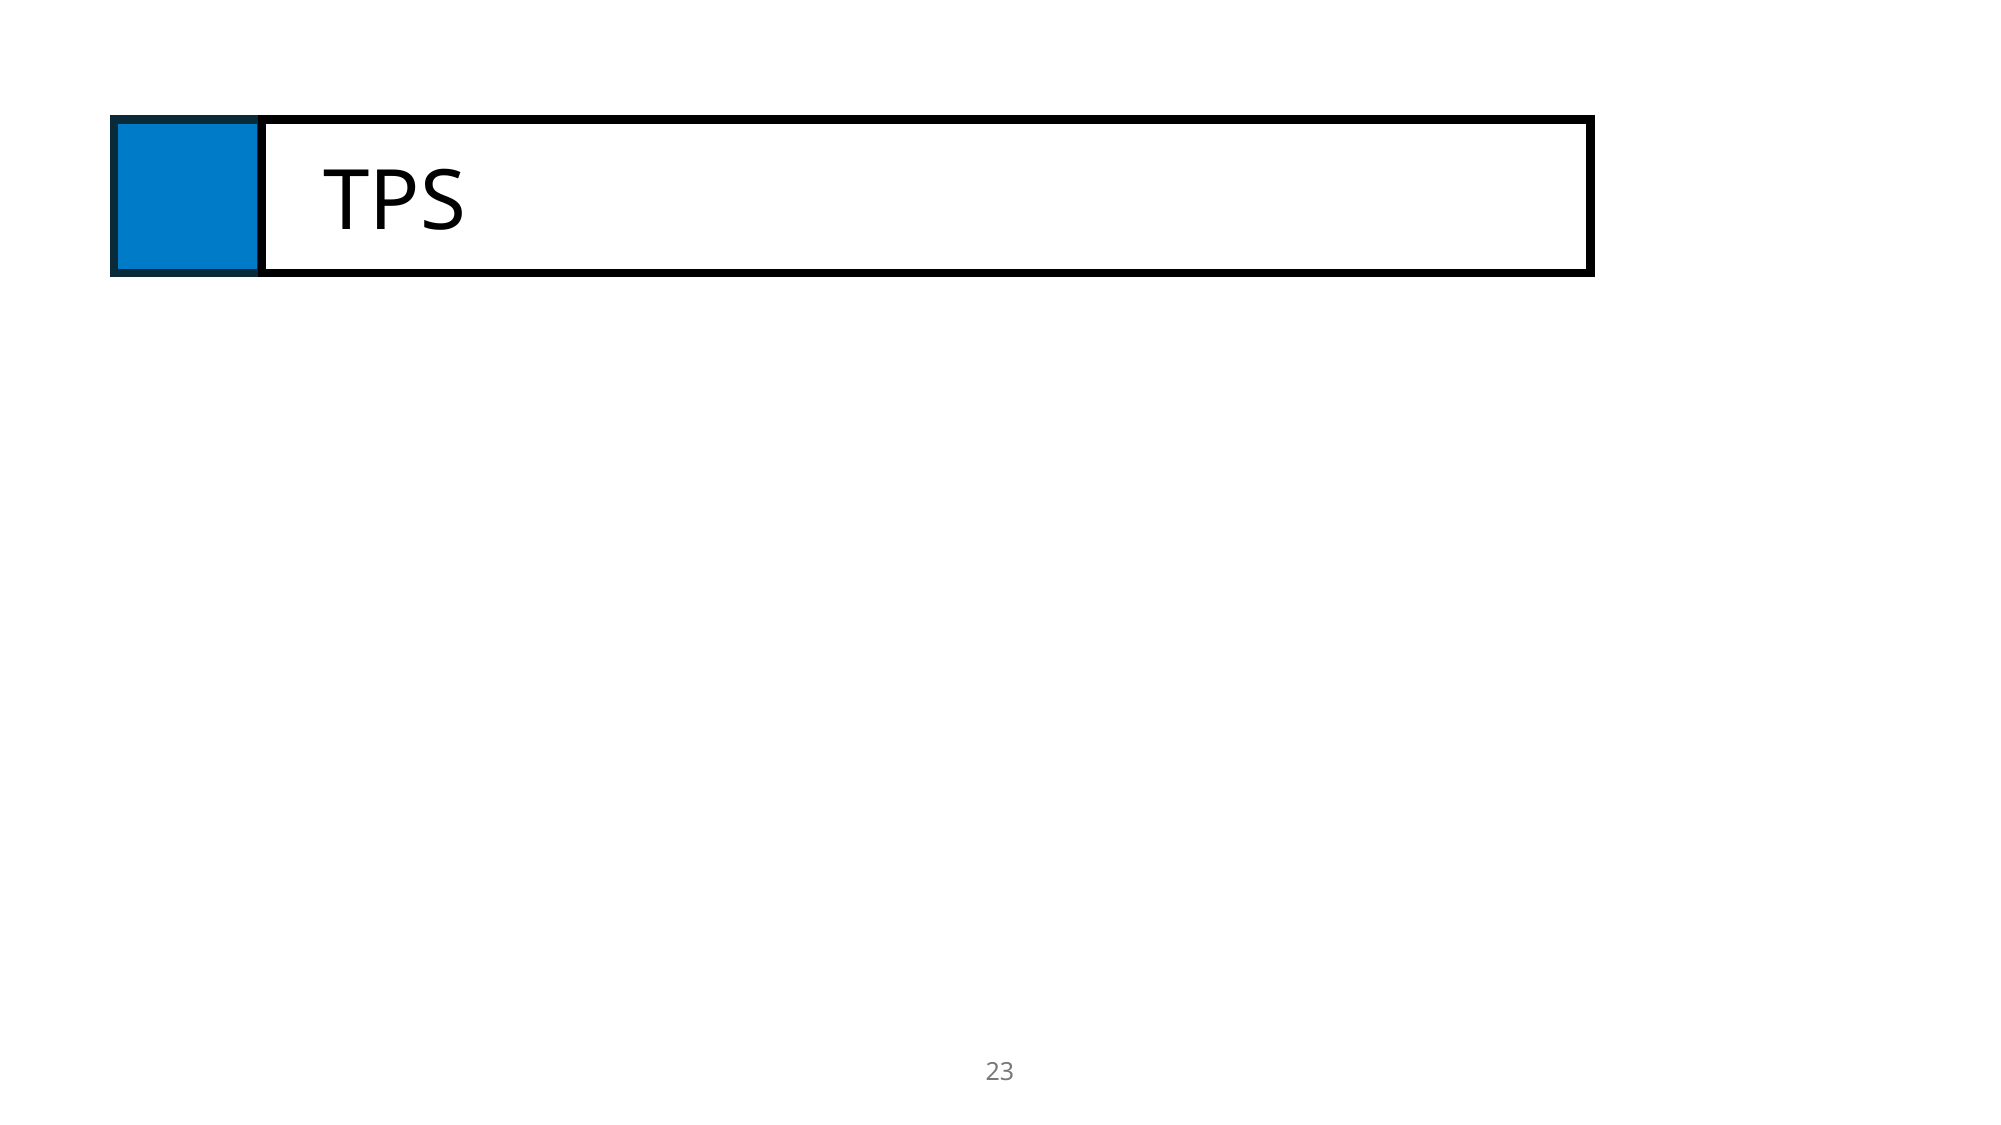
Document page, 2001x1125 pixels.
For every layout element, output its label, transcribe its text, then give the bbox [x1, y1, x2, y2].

slide_number 22 [774, 1042, 1225, 1103]
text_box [113, 118, 1592, 274]
